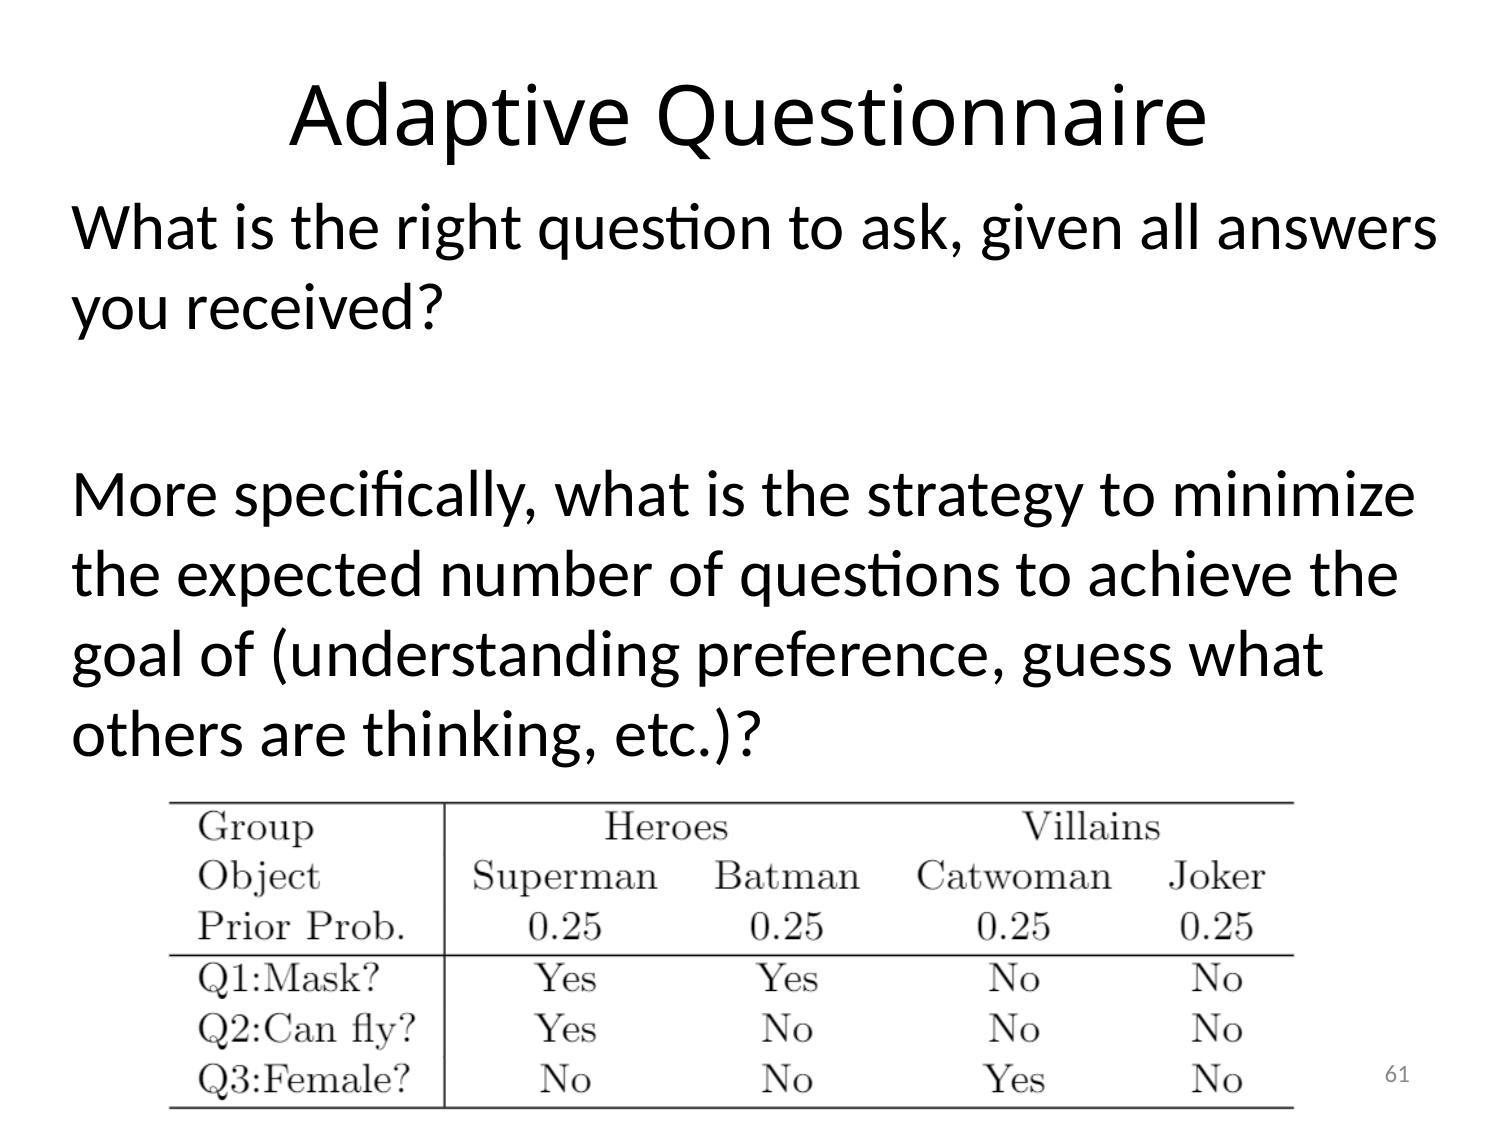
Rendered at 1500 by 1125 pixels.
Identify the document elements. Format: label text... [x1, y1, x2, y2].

text_box What is the right question to ask, given all answers you received? More specifically, what is the strategy to minimize the expected number of questions to achieve the goal of (understanding preference, guess what others are thinking, etc.)? [0, 174, 1497, 968]
text_box Adaptive Questionnaire [0, 62, 1500, 175]
picture [149, 799, 1312, 1113]
slide_number 61 [1315, 1042, 1425, 1103]
